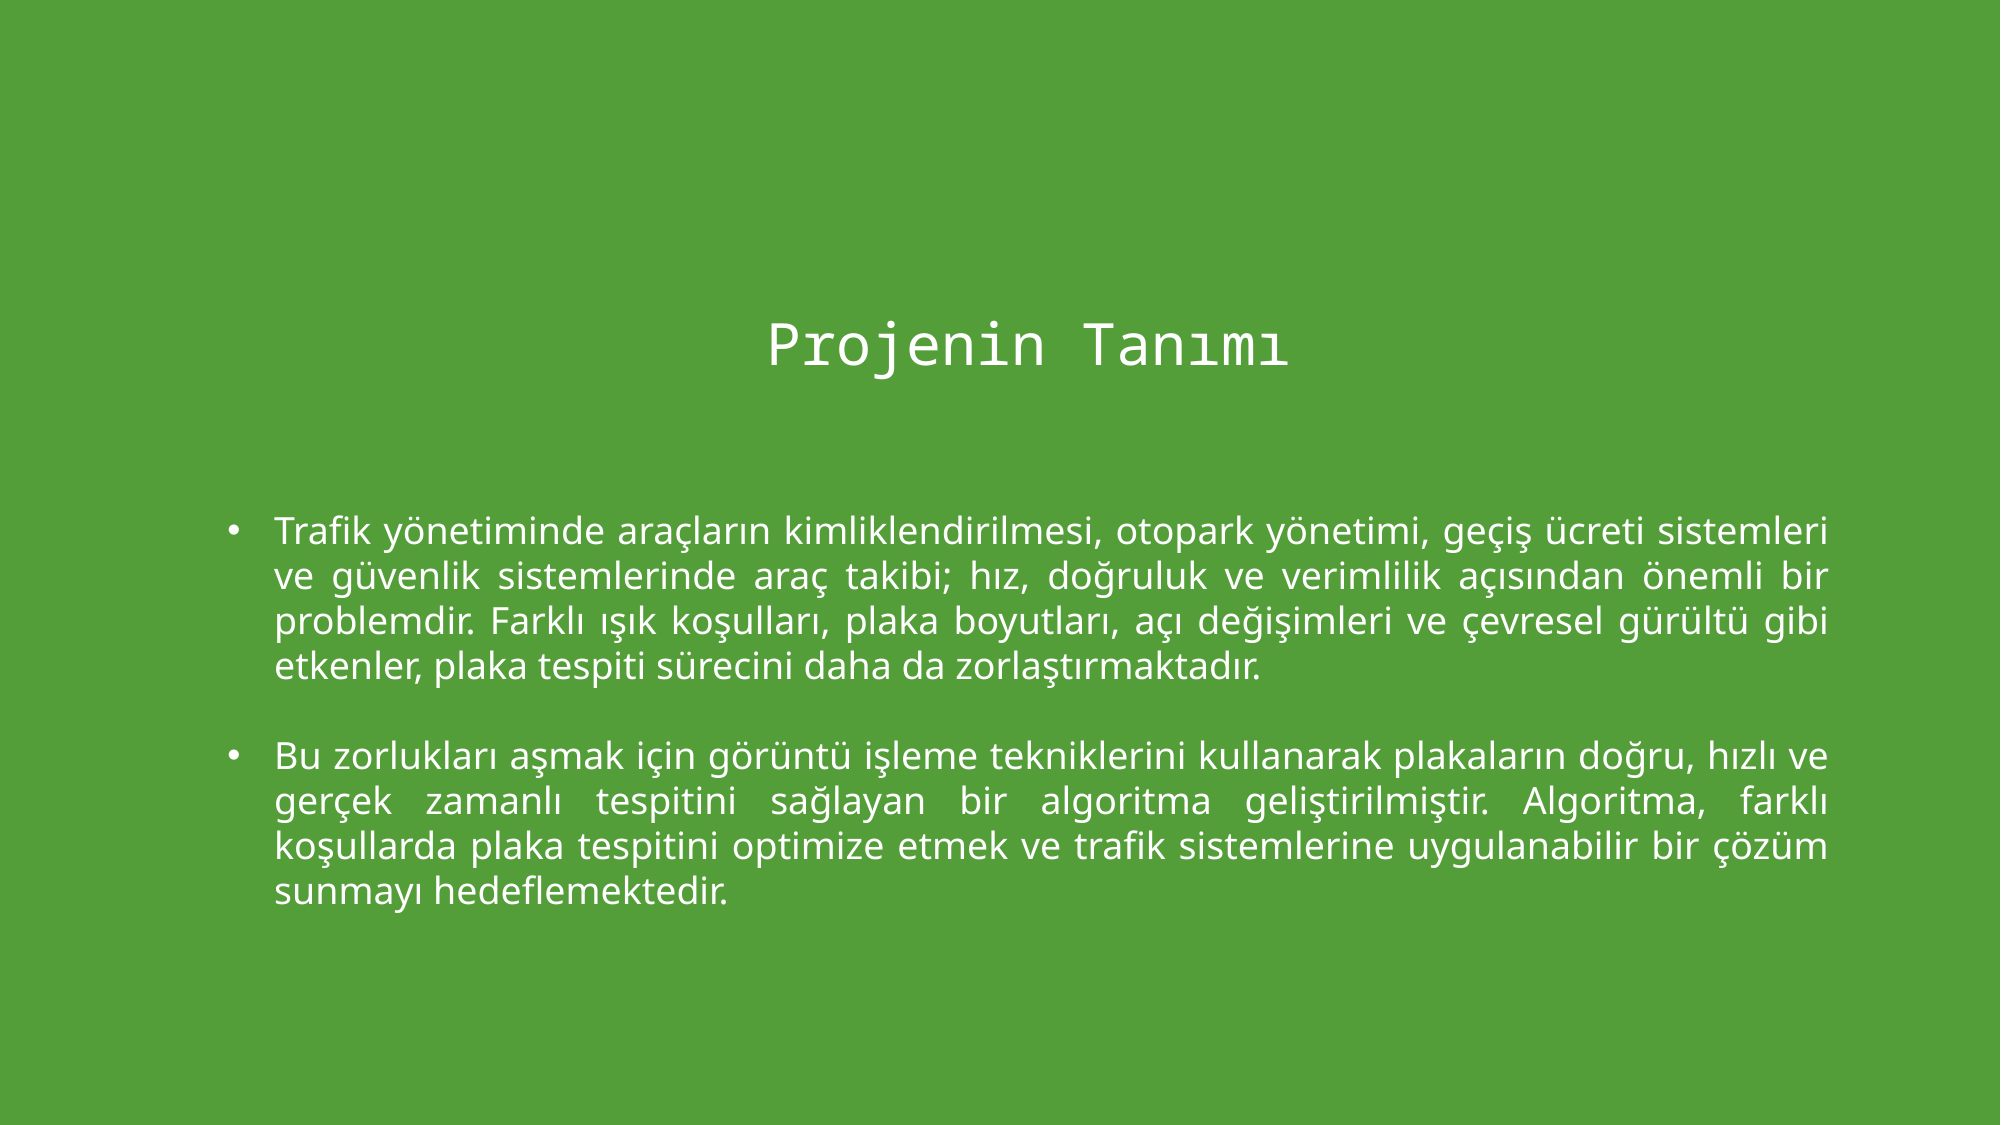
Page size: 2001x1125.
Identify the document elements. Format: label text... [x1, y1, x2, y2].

text_box Projenin Tanımı [212, 299, 1846, 385]
text_box Trafik yönetiminde araçların kimliklendirilmesi, otopark yönetimi, geçiş ücreti sistemleri ve güvenlik sistemlerinde araç takibi; hız, doğruluk ve verimlilik açısından önemli bir problemdir. Farklı ışık koşulları, plaka boyutları, açı değişimleri ve çevresel gürültü gibi etkenler, plaka tespiti sürecini daha da zorlaştırmaktadır. Bu zorlukları aşmak için görüntü işleme tekniklerini kullanarak plakaların doğru, hızlı ve gerçek zamanlı tespitini sağlayan bir algoritma geliştirilmiştir. Algoritma, farklı koşullarda plaka tespitini optimize etmek ve trafik sistemlerine uygulanabilir bir çözüm sunmayı hedeflemektedir. [212, 499, 1846, 920]
